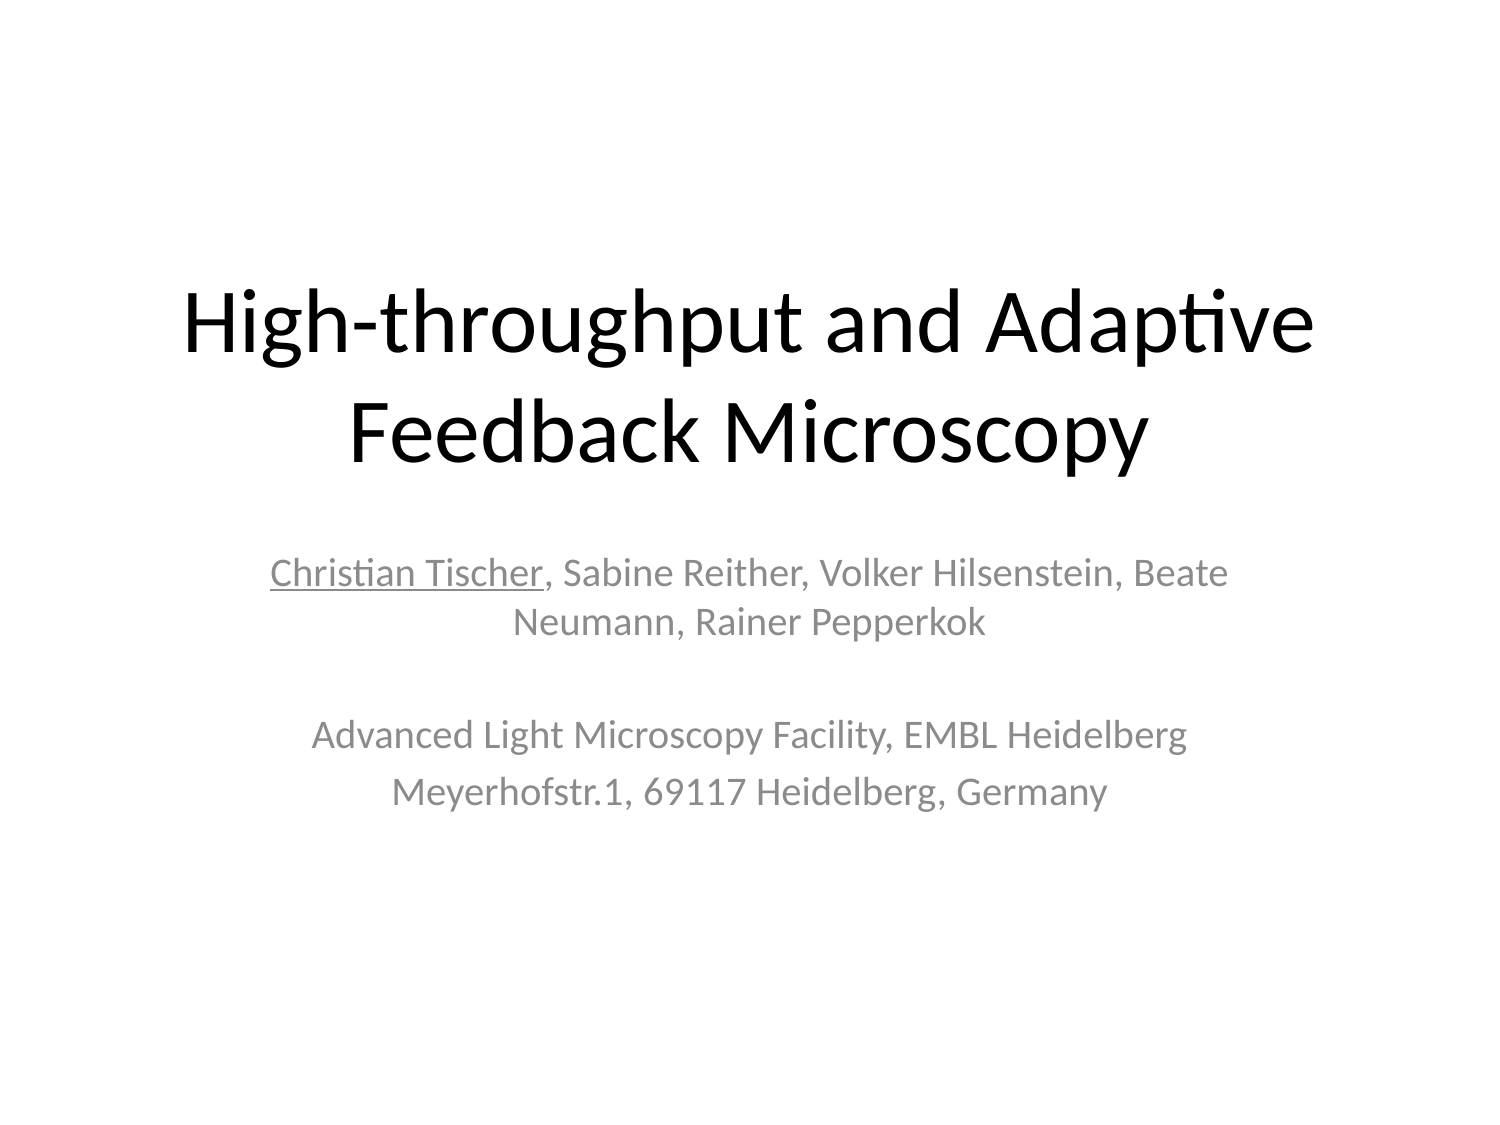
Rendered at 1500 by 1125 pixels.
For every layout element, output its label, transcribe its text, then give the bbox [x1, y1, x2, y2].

title High-throughput and Adaptive Feedback Microscopy [112, 249, 1388, 492]
subtitle Christian Tischer, Sabine Reither, Volker Hilsenstein, Beate Neumann, Rainer Pepperkok Advanced Light Microscopy Facility, EMBL Heidelberg Meyerhofstr.1, 69117 Heidelberg, Germany [225, 537, 1275, 826]
